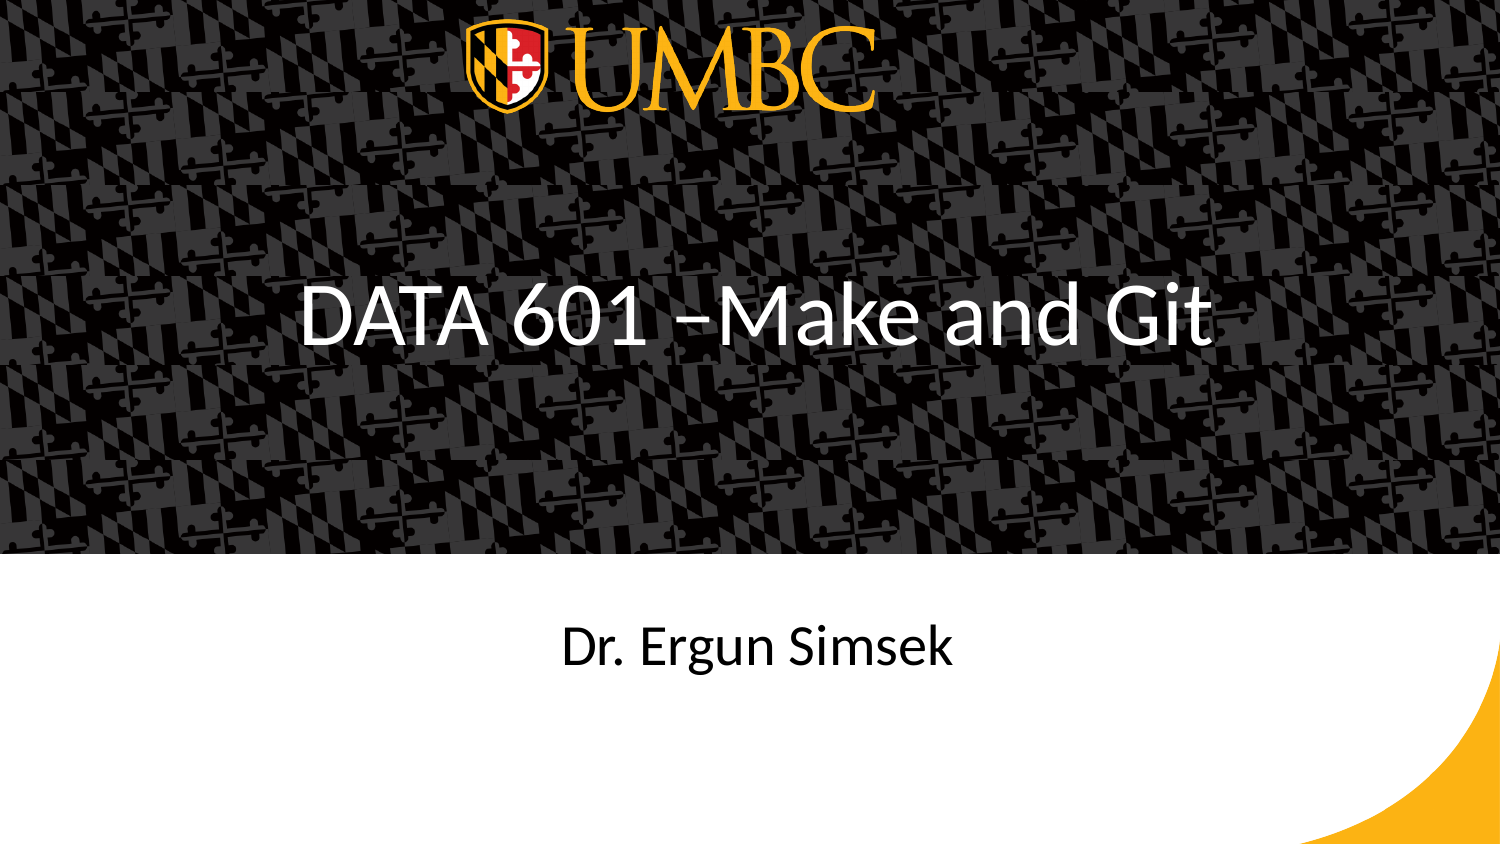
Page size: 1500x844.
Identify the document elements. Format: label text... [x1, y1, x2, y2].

picture [1299, 639, 1500, 844]
picture [0, 0, 1500, 554]
title DATA 601 –Make and Git [119, 217, 1395, 399]
subtitle Dr. Ergun Simsek [232, 600, 1283, 742]
